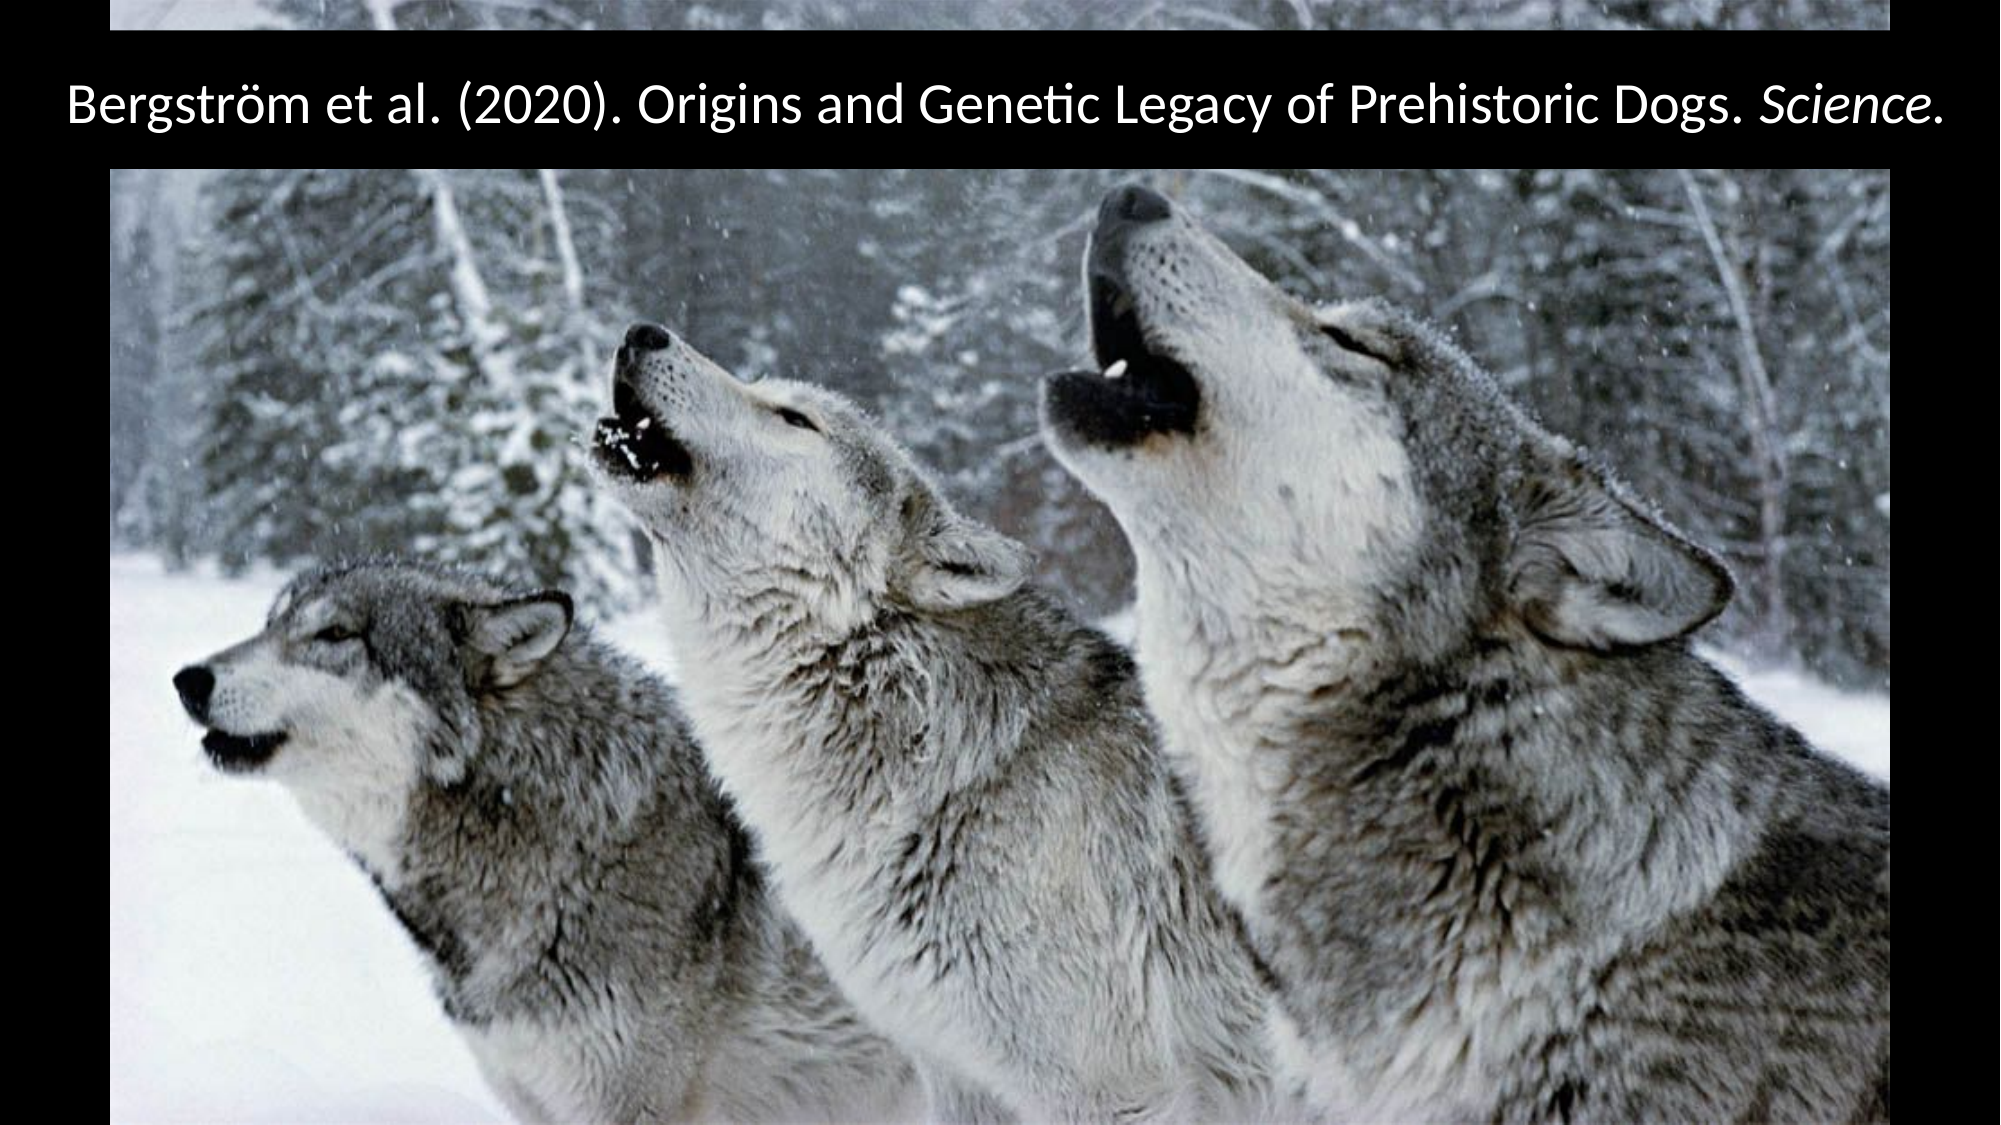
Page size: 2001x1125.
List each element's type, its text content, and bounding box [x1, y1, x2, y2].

text_box Bergström et al. (2020). Origins and Genetic Legacy of Prehistoric Dogs. Science. [1890, 29, 1963, 170]
picture [110, 0, 1890, 1125]
text_box Bergström et al. (2020). Origins and Genetic Legacy of Prehistoric Dogs. Science. [51, 29, 110, 170]
